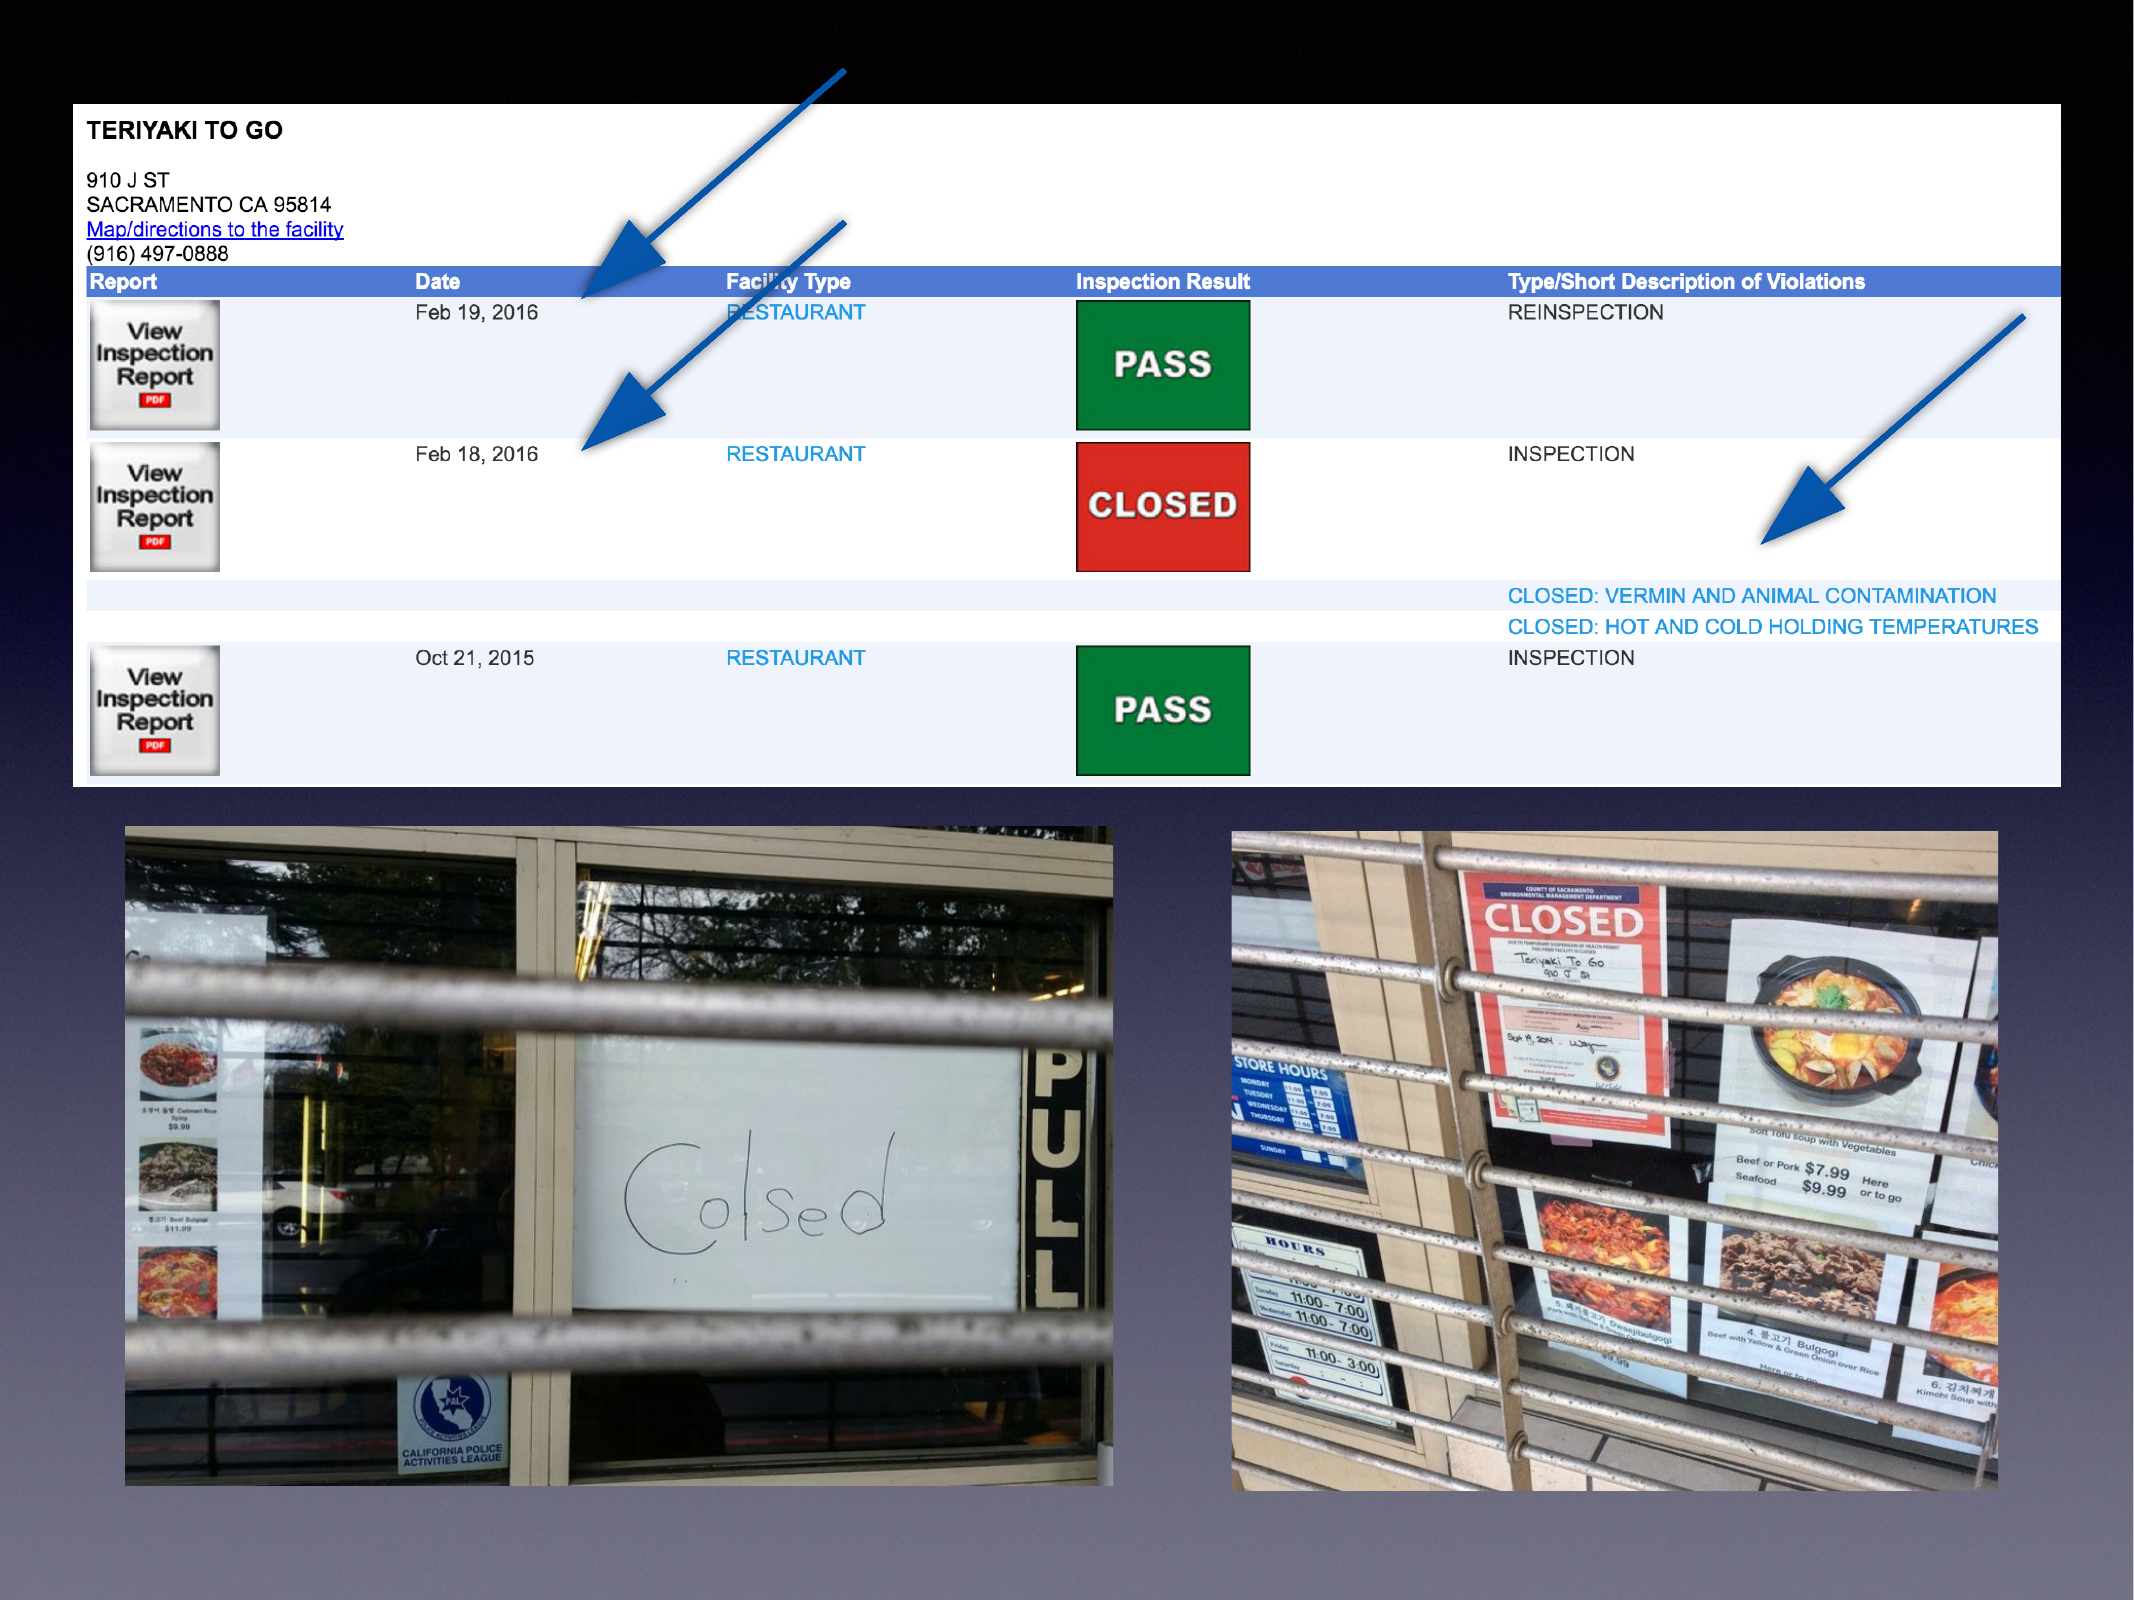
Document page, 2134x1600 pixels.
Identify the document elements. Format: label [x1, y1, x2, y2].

text_box [811, 67, 847, 95]
picture [0, 0, 2134, 1600]
